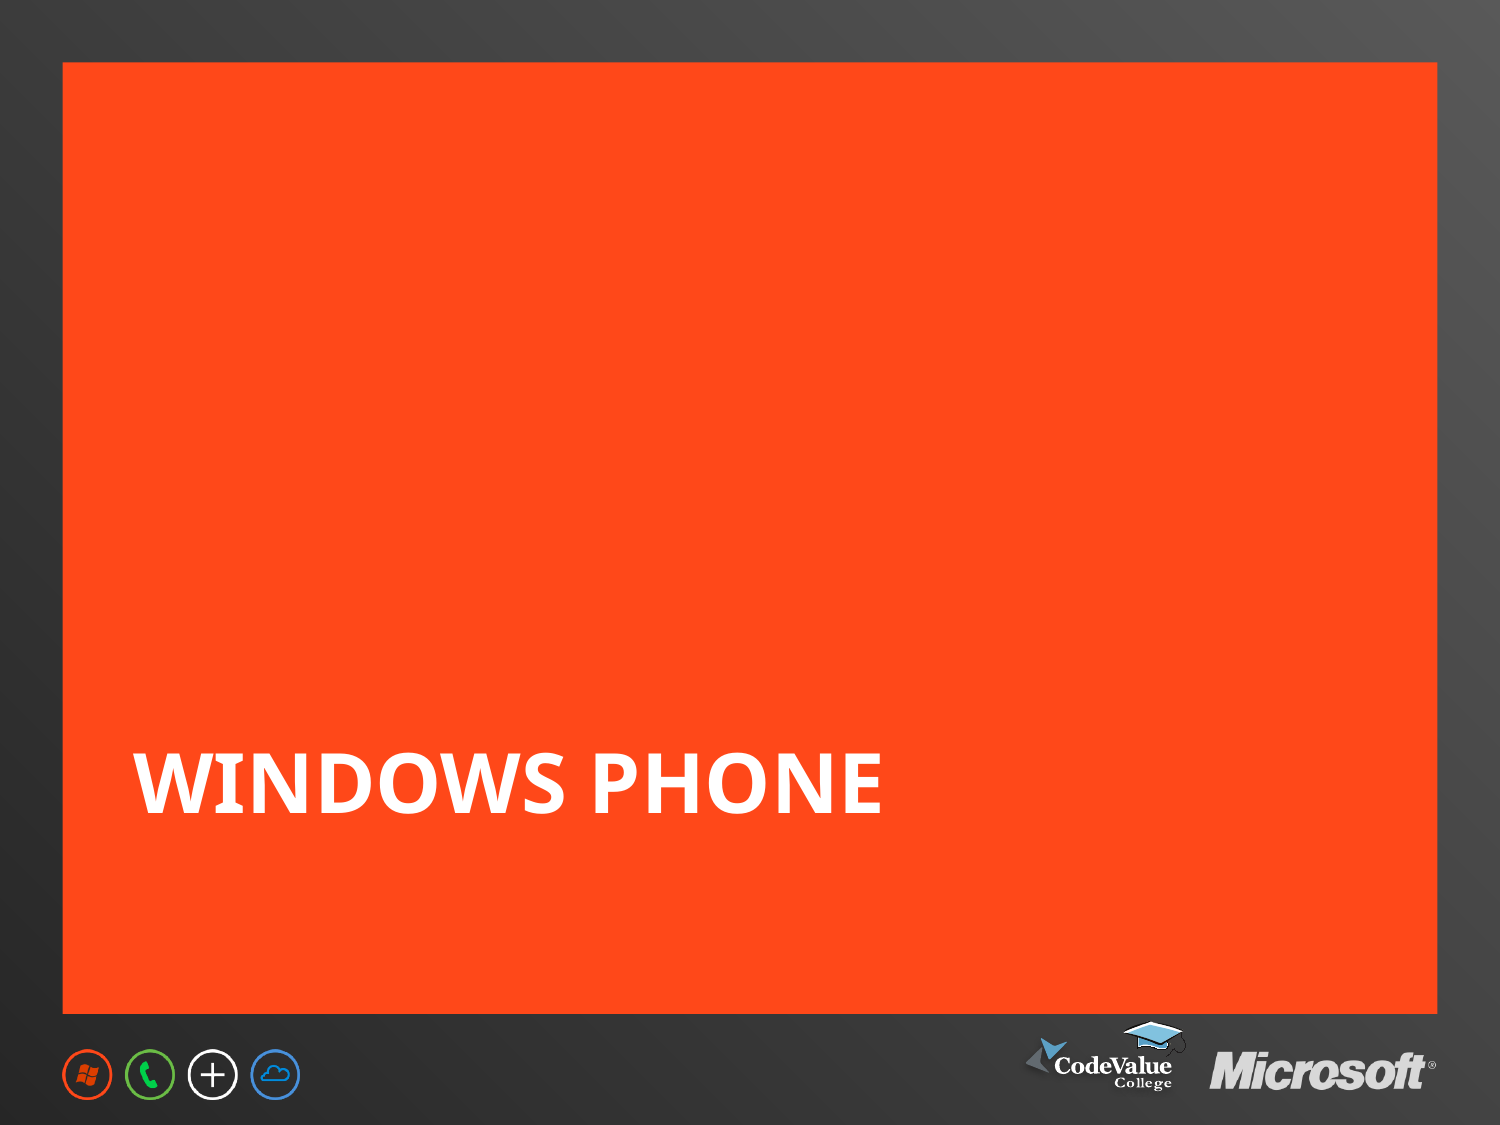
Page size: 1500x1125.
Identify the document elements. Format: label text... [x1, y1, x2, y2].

title windows phone [118, 722, 1394, 947]
picture [62, 1049, 300, 1100]
